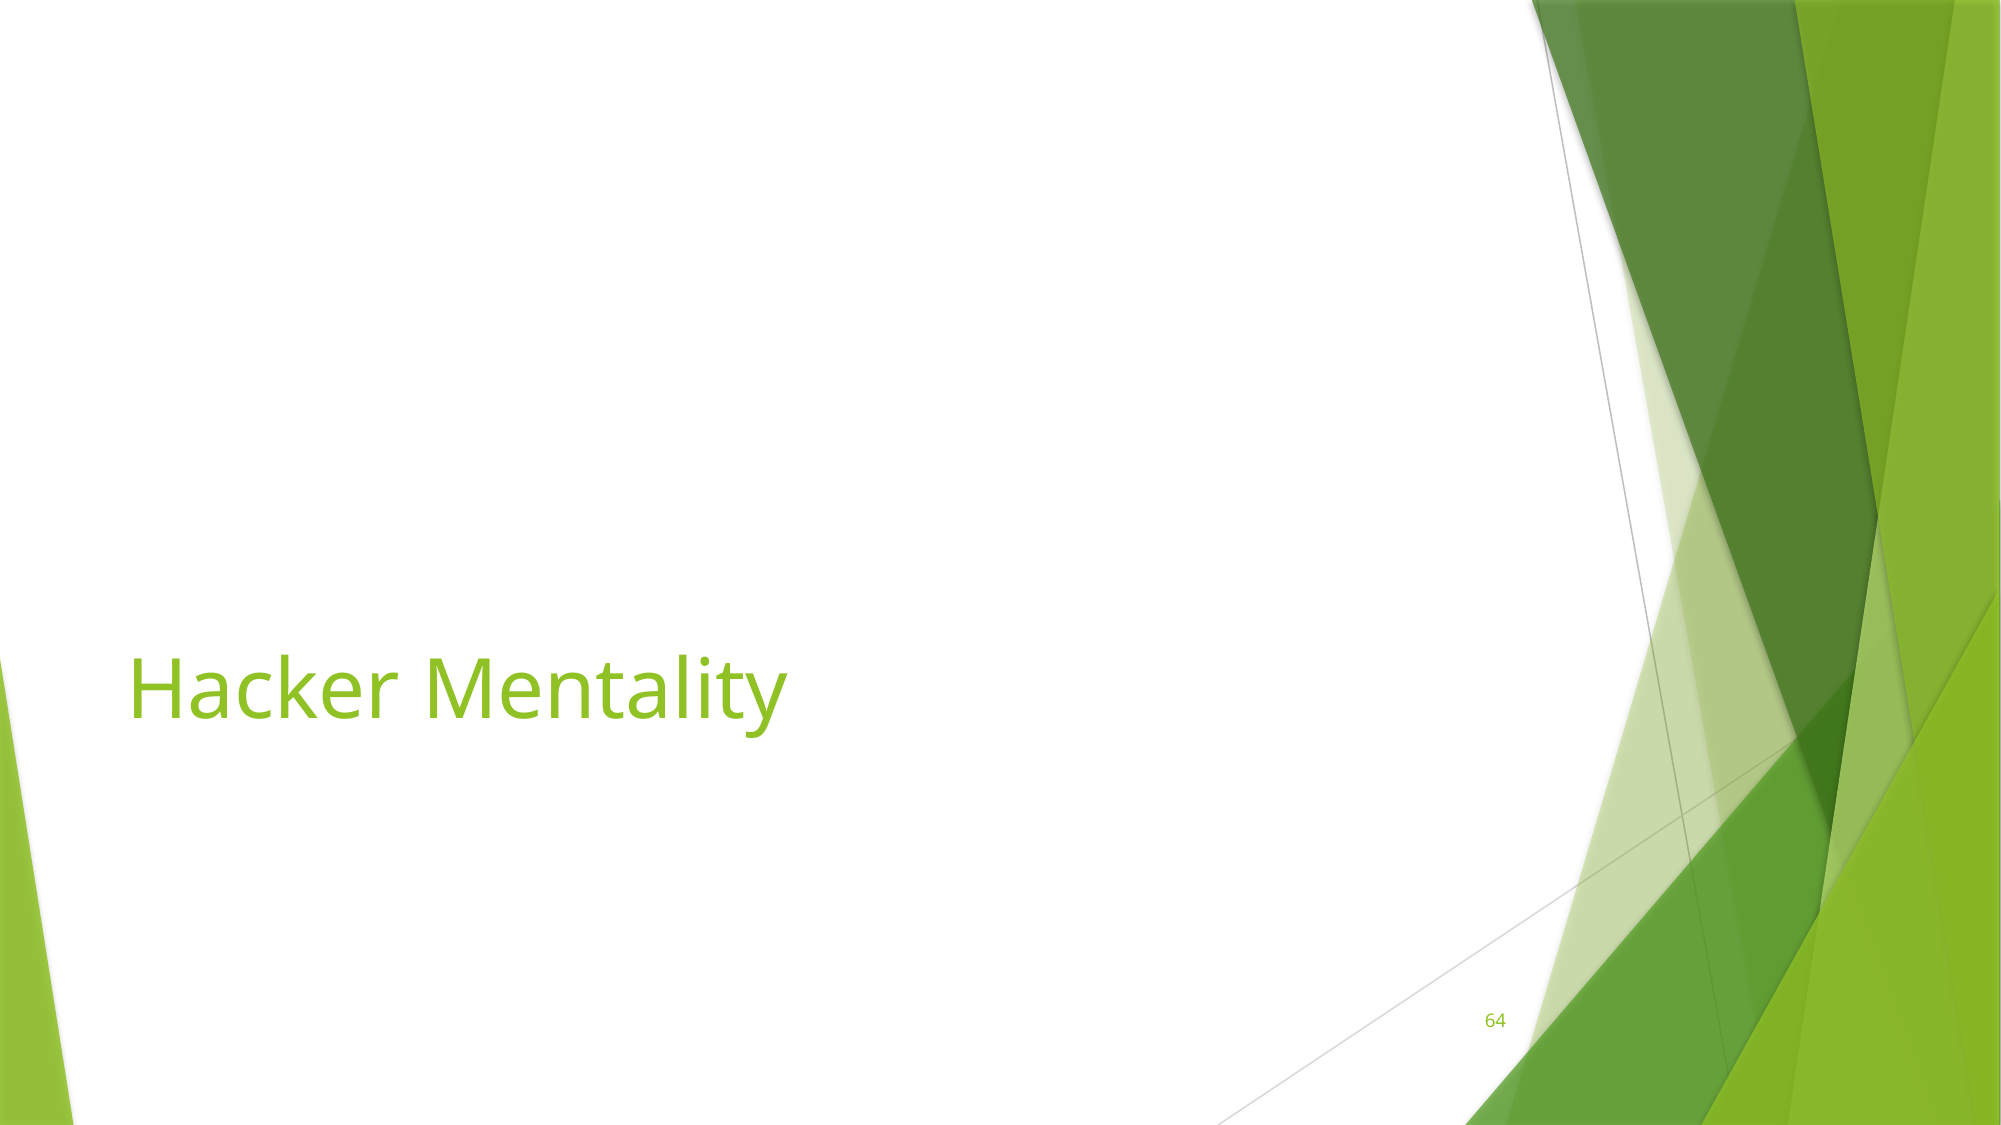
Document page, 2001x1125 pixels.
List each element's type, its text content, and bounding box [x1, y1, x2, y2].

slide_number 64 [1409, 991, 1522, 1051]
title Hacker Mentality [111, 443, 1522, 743]
